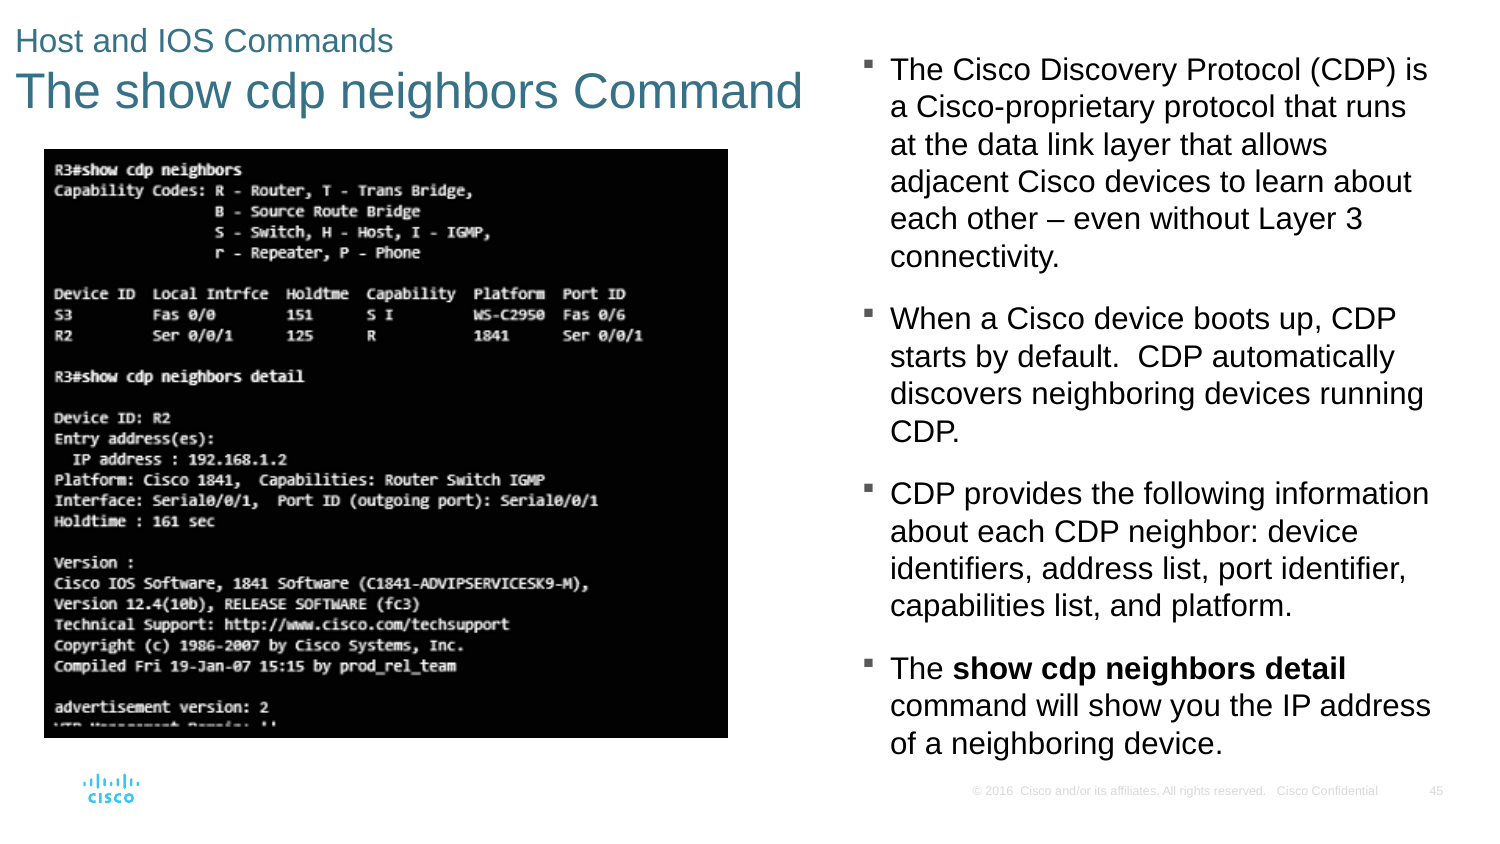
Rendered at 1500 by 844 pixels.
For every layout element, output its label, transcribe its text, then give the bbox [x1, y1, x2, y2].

picture [43, 149, 728, 738]
title Host and IOS Commands The show cdp neighbors Command [0, 6, 823, 131]
list The Cisco Discovery Protocol (CDP) is a Cisco-proprietary protocol that runs at the data link layer that allows adjacent Cisco devices to learn about each other – even without Layer 3 connectivity. When a Cisco device boots up, CDP starts by default. CDP automatically discovers neighboring devices running CDP. CDP provides the following information about each CDP neighbor: device identifiers, address list, port identifier, capabilities list, and platform. The show cdp neighbors detail command will show you the IP address of a neighboring device. [847, 41, 1469, 781]
